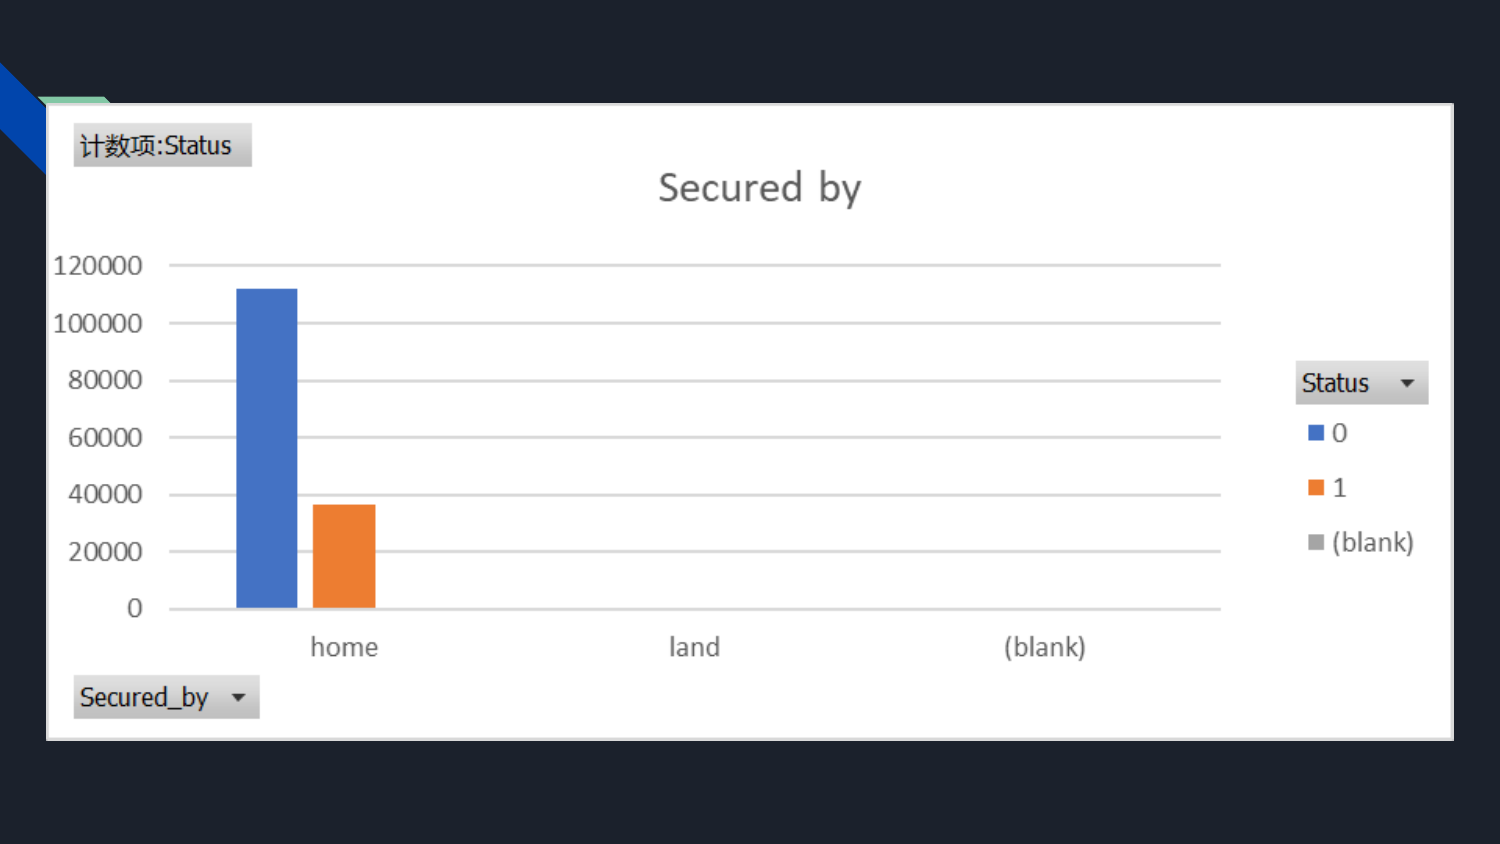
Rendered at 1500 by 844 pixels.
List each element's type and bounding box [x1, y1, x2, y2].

picture [45, 102, 1455, 741]
